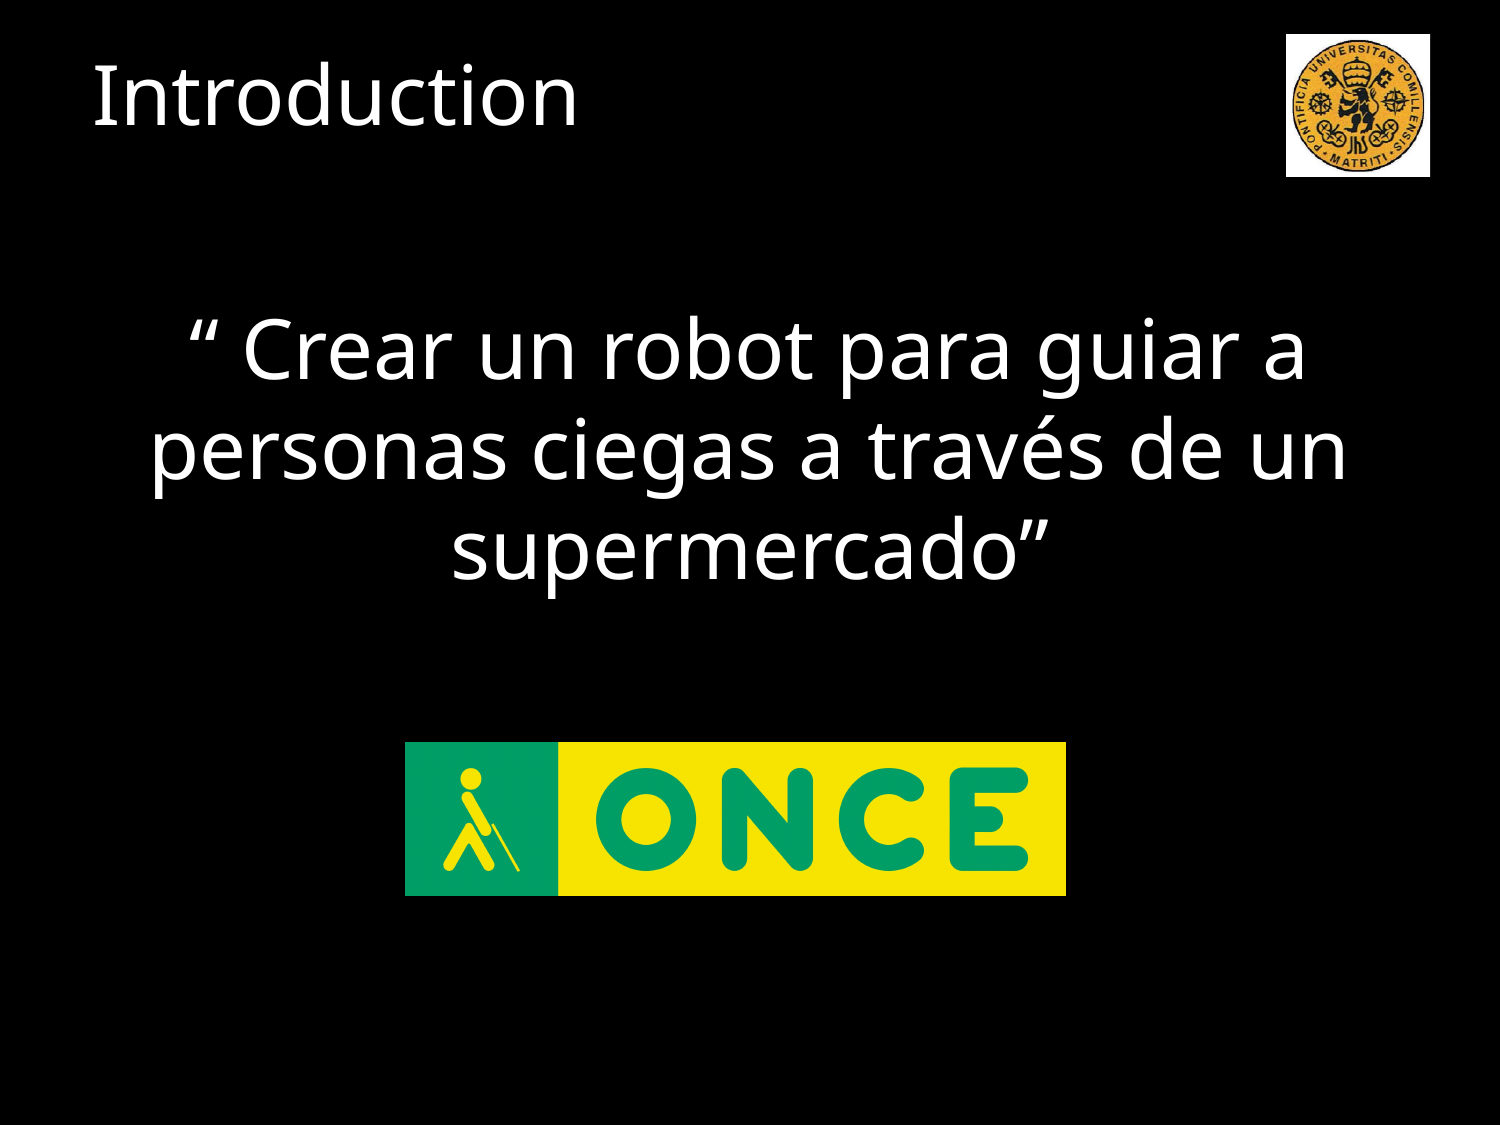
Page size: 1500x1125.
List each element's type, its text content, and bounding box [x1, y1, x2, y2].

text_box Introduction [77, 34, 596, 149]
picture [1285, 33, 1431, 177]
text_box “ Crear un robot para guiar a personas ciegas a través de un supermercado” [0, 288, 1500, 604]
picture [404, 741, 1066, 896]
